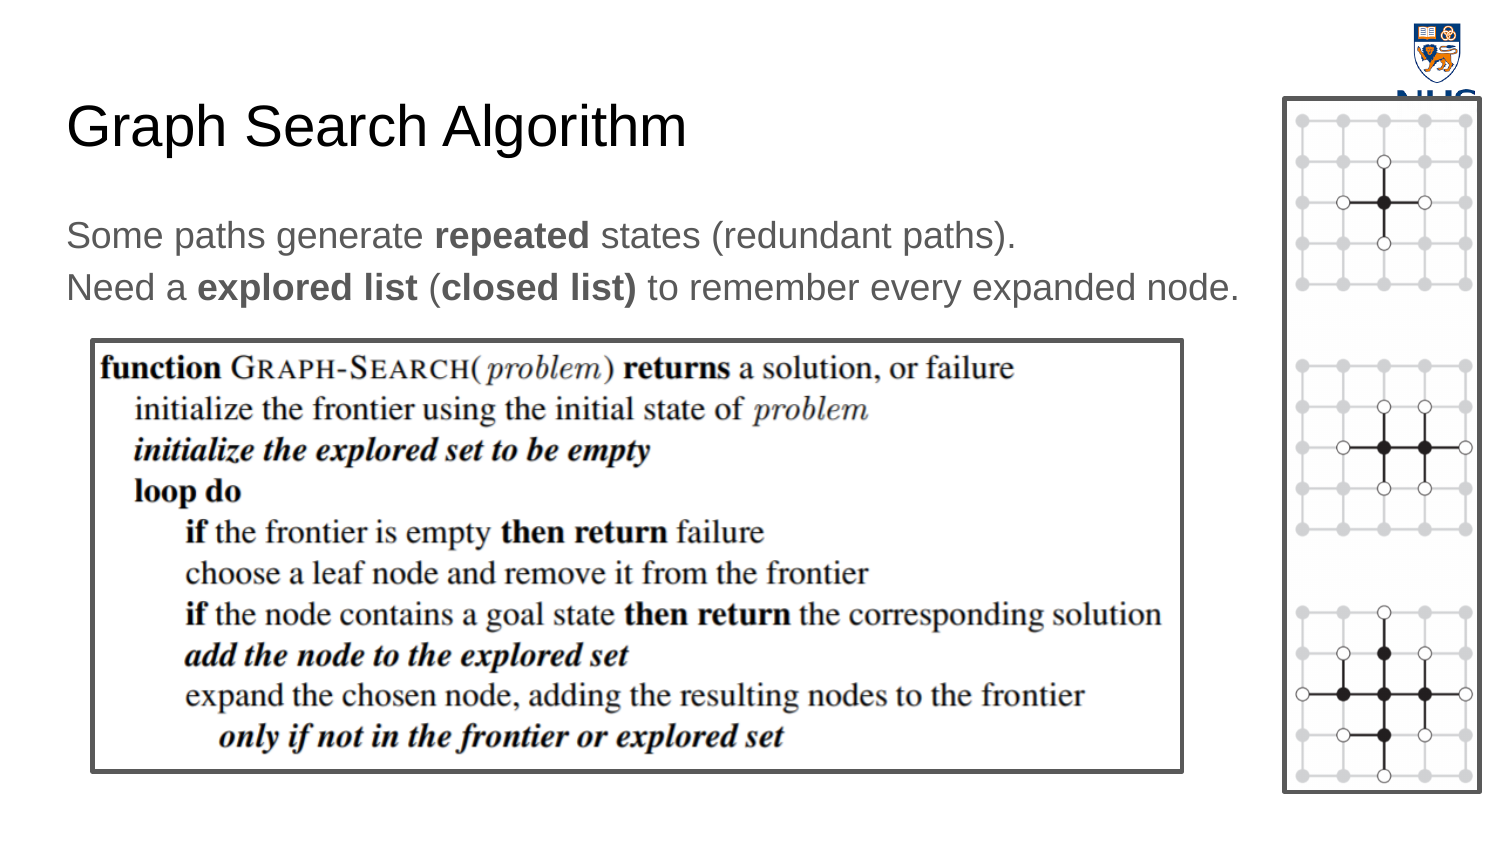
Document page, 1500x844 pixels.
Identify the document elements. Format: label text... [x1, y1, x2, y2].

title Graph Search Algorithm [51, 72, 1449, 167]
picture [1373, 0, 1500, 167]
list Some paths generate repeated states (redundant paths). Need a explored list (closed list) to remember every expanded node. [51, 189, 1282, 750]
picture [94, 101, 1500, 790]
